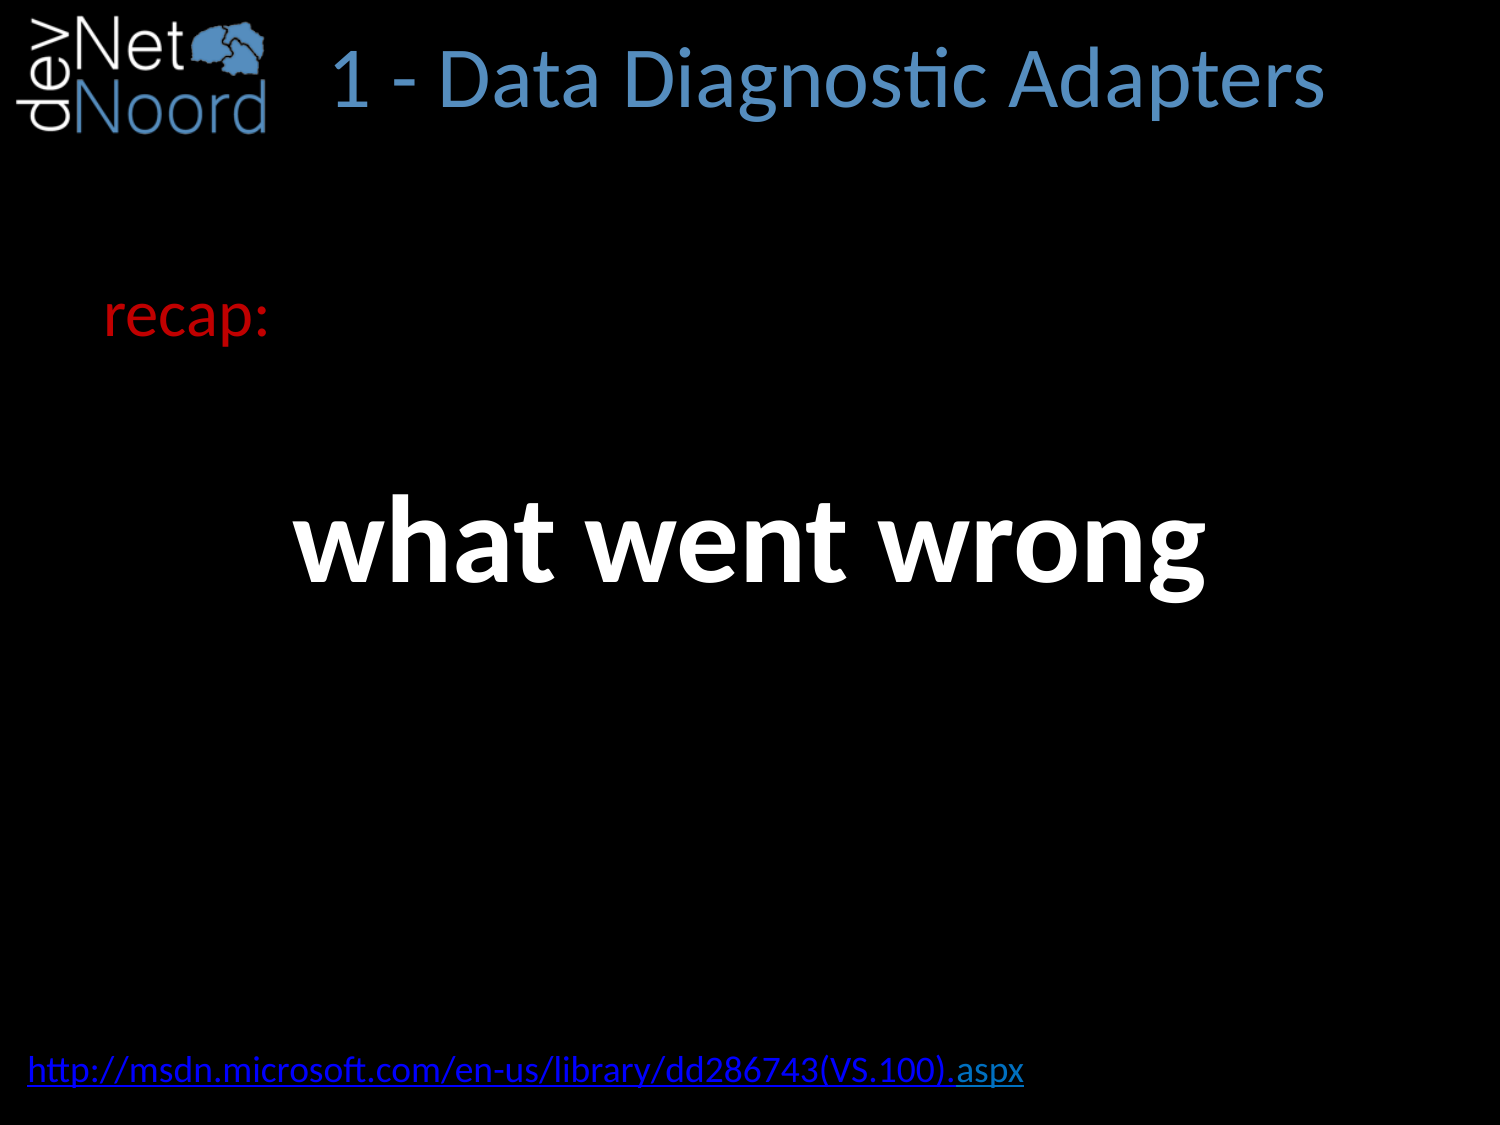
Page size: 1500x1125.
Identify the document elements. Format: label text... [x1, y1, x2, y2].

picture [15, 14, 266, 135]
text_box recap: [88, 262, 287, 358]
list what went wrong [50, 450, 1450, 663]
title 1 - Data Diagnostic Adapters [312, 12, 1485, 133]
text_box http://msdn.microsoft.com/en-us/library/dd286743(VS.100).aspx [12, 1037, 1413, 1098]
